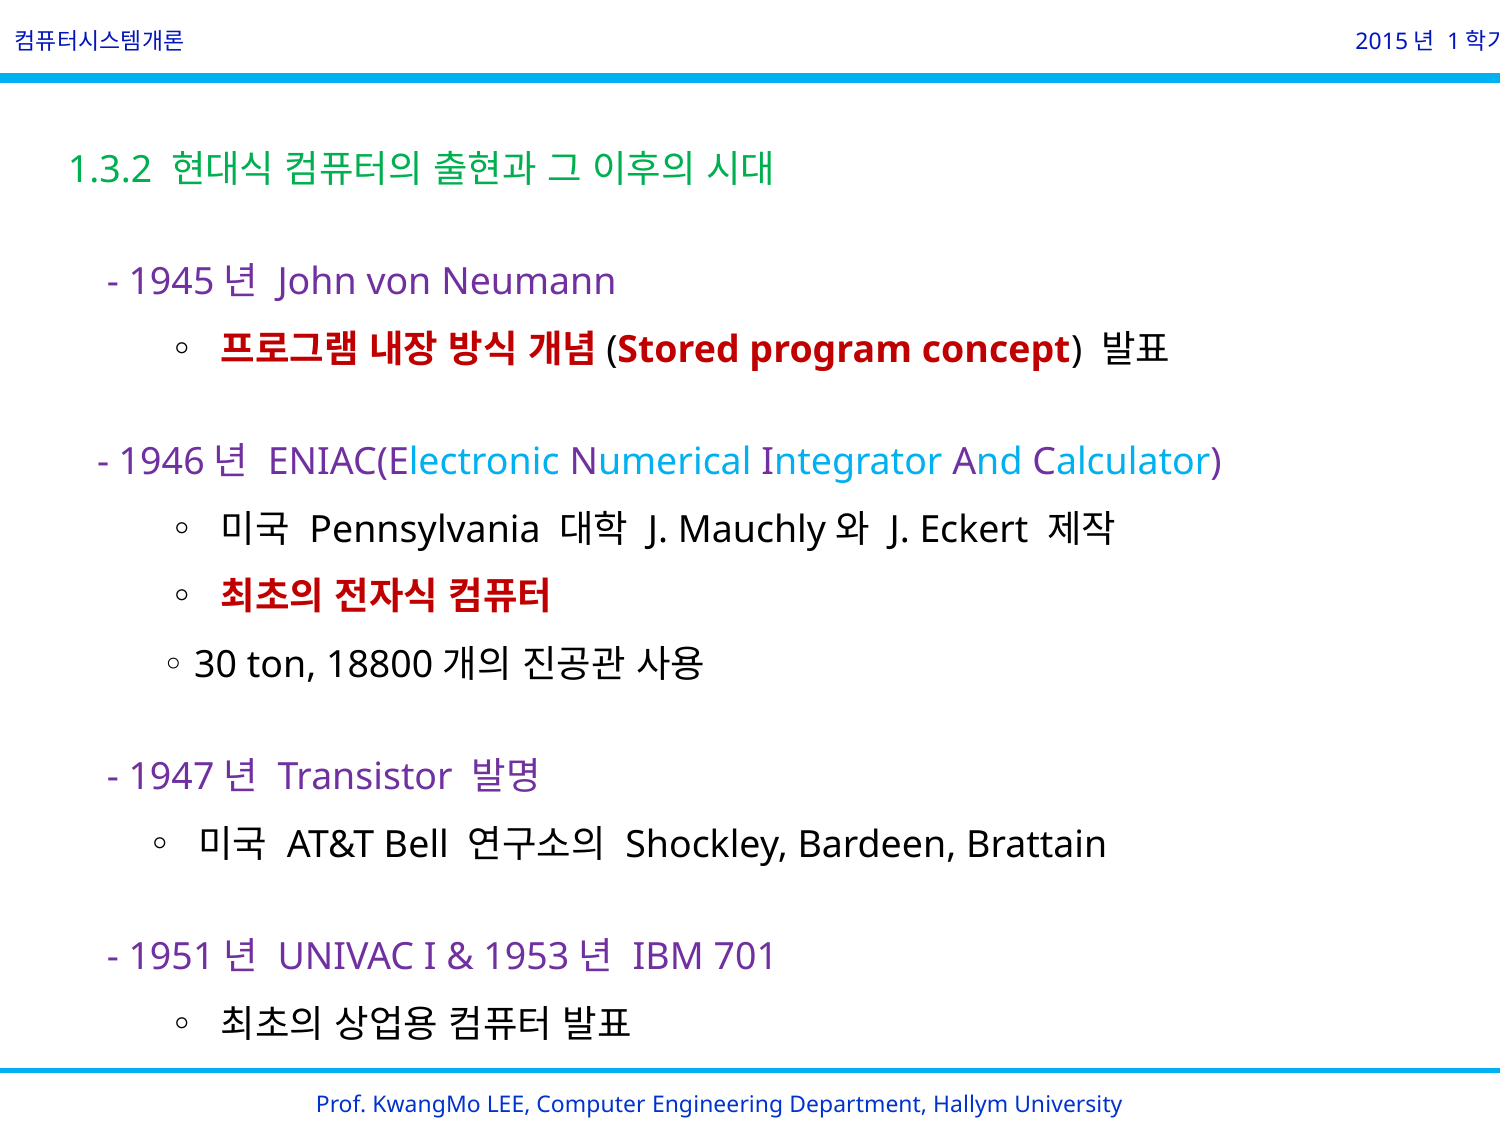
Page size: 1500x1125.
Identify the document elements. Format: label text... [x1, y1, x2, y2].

text_box 2015년 1학기 [1340, 19, 1500, 62]
text_box 컴퓨터시스템개론 [0, 19, 225, 62]
text_box 1.3.2 현대식 컴퓨터의 출현과 그 이후의 시대 - 1945년 John von Neumann ◦ 프로그램 내장 방식 개념(Stored program concept) 발표 - 1946년 ENIAC(Electronic Numerical Integrator And Calculator) ◦ 미국 Pennsylvania 대학 J. Mauchly와 J. Eckert 제작 ◦ 최초의 전자식 컴퓨터 ◦ 30 ton, 18800개의 진공관 사용 - 1947년 Transistor 발명 ◦ 미국 AT&T Bell 연구소의 Shockley, Bardeen, Brattain - 1951년 UNIVAC I & 1953년 IBM 701 ◦ 최초의 상업용 컴퓨터 발표 [53, 137, 1416, 1052]
text_box Prof. KwangMo LEE, Computer Engineering Department, Hallym University [301, 1082, 1247, 1125]
